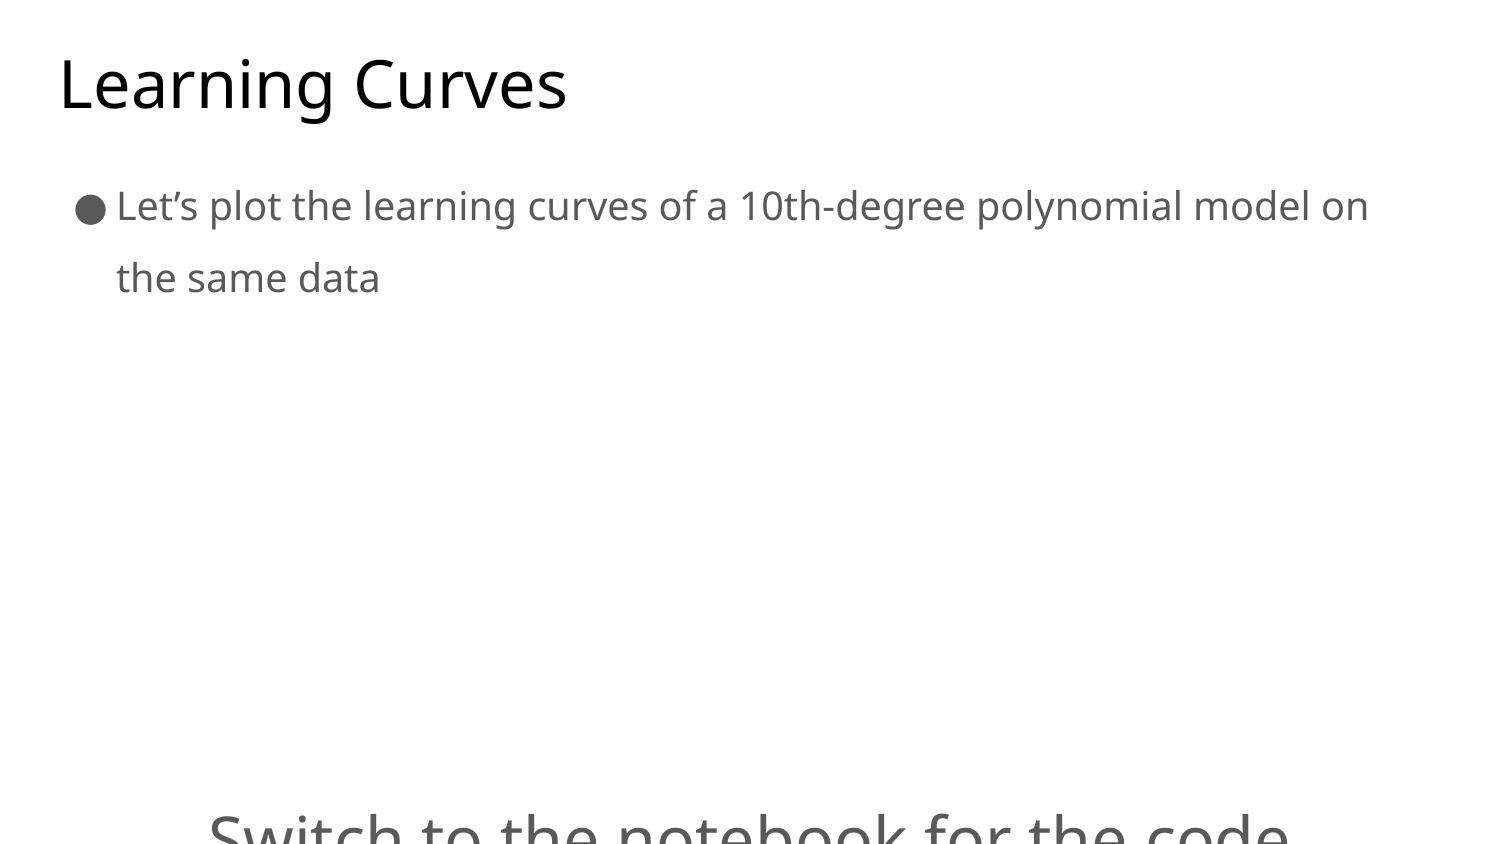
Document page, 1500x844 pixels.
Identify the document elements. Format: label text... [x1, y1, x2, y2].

text_box Learning Curves [58, 36, 1442, 138]
text_box Let’s plot the learning curves of a 10th-degree polynomial model on the same data Switch to the notebook for the code [58, 147, 1442, 789]
